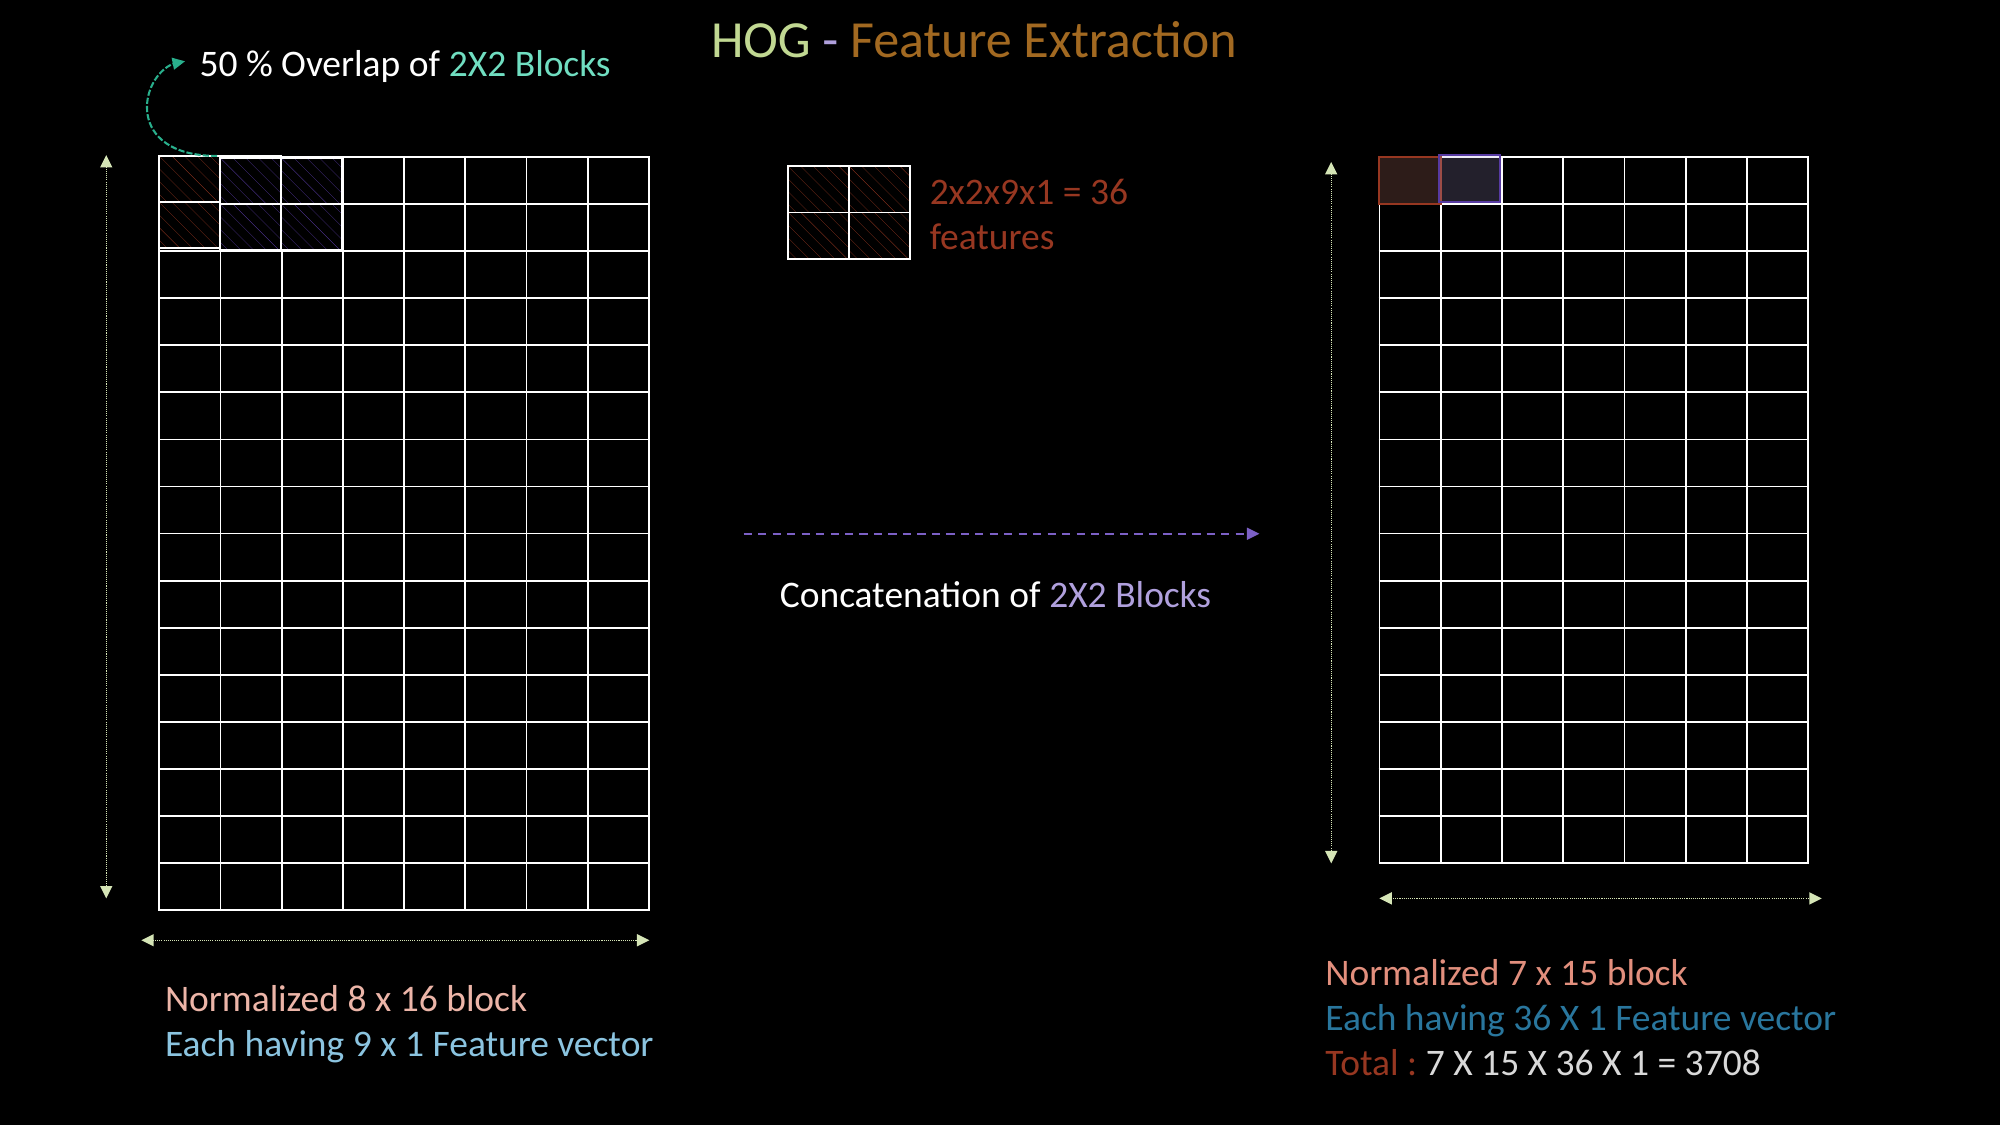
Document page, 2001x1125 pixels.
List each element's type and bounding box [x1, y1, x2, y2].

table_cell [527, 582, 587, 627]
table_cell [344, 629, 403, 674]
table_cell [589, 346, 648, 391]
table_cell [1687, 346, 1746, 391]
table_cell [1748, 299, 1807, 344]
table_cell [1625, 582, 1685, 627]
table_cell [466, 205, 526, 250]
table_cell [1687, 487, 1746, 533]
table_cell [405, 252, 464, 297]
table_cell [160, 203, 219, 247]
table_cell [160, 817, 220, 862]
table_cell [405, 817, 464, 862]
table_cell [221, 252, 281, 297]
table_cell [344, 817, 403, 862]
table_cell [221, 864, 281, 909]
table_cell [1748, 534, 1807, 580]
table_cell [1687, 205, 1746, 250]
table_cell [405, 393, 464, 439]
table_cell [1380, 393, 1440, 439]
table_cell [405, 582, 464, 627]
table_header [466, 158, 526, 203]
table_cell [1625, 440, 1685, 486]
table_cell [160, 487, 220, 533]
table_cell [1748, 440, 1807, 486]
table_cell [1442, 534, 1501, 580]
table_cell [1442, 582, 1501, 627]
text_box [150, 967, 669, 1072]
table_cell [1442, 393, 1501, 439]
table_cell [589, 676, 648, 721]
table_cell [1442, 440, 1501, 486]
table_cell [1687, 817, 1746, 862]
table_cell [283, 817, 342, 862]
table_header [160, 157, 219, 201]
table_cell [589, 252, 648, 297]
table_cell [1748, 582, 1807, 627]
table_cell [1442, 346, 1501, 391]
table_cell [283, 629, 342, 674]
table_cell [1687, 299, 1746, 344]
table_cell [1687, 723, 1746, 768]
table_cell [405, 487, 464, 533]
table_cell [405, 346, 464, 391]
table_cell [283, 487, 342, 533]
table_cell [466, 817, 526, 862]
table_cell [589, 487, 648, 533]
table_cell [1442, 723, 1501, 768]
table_cell [221, 487, 281, 533]
table_cell [1687, 252, 1746, 297]
table_cell [283, 440, 342, 486]
table_cell [527, 393, 587, 439]
table_cell [1625, 299, 1685, 344]
table_cell [1625, 676, 1685, 721]
table_header [1748, 158, 1807, 203]
table_cell [344, 440, 403, 486]
table_cell [1564, 582, 1624, 627]
table_header [1503, 158, 1562, 203]
table_cell [1380, 629, 1440, 674]
table_cell [1503, 629, 1562, 674]
table_cell [1748, 346, 1807, 391]
table_cell [589, 864, 648, 909]
table_cell [221, 440, 281, 486]
text_box [915, 159, 1172, 265]
table_cell [589, 393, 648, 439]
table_cell [527, 676, 587, 721]
table_cell [1380, 723, 1440, 768]
table_cell [1687, 393, 1746, 439]
text_box [696, 0, 1314, 76]
table_cell [344, 676, 403, 721]
table_cell [344, 723, 403, 768]
table_cell [589, 770, 648, 815]
text_box [1378, 154, 1501, 205]
table_cell [1442, 205, 1501, 250]
table_cell [221, 770, 281, 815]
table_cell [221, 629, 281, 674]
table_cell [1687, 582, 1746, 627]
table_cell [221, 346, 281, 391]
table_cell [1564, 770, 1624, 815]
table_cell [527, 205, 587, 250]
table_header [282, 159, 341, 203]
table_cell [1380, 299, 1440, 344]
table_cell [221, 534, 281, 580]
table_cell [1503, 817, 1562, 862]
table_cell [1564, 299, 1624, 344]
table_cell [221, 582, 281, 627]
table_cell [160, 676, 220, 721]
table_cell [283, 582, 342, 627]
table_cell [160, 393, 220, 439]
table_cell [160, 346, 220, 391]
table_cell [1625, 534, 1685, 580]
table_cell [1748, 629, 1807, 674]
table_cell [1503, 252, 1562, 297]
table_cell [1748, 487, 1807, 533]
table_cell [1564, 676, 1624, 721]
table_cell [1564, 252, 1624, 297]
table_cell [1503, 205, 1562, 250]
table_cell [589, 205, 648, 250]
table_cell [466, 299, 526, 344]
table_cell [1503, 534, 1562, 580]
text_box [1310, 940, 1852, 1090]
table_header [789, 167, 848, 212]
table_cell [1503, 346, 1562, 391]
table_cell [160, 582, 220, 627]
table_cell [160, 629, 220, 674]
table_cell [1380, 487, 1440, 533]
table_cell [344, 534, 403, 580]
table_cell [466, 723, 526, 768]
table_cell [1564, 629, 1624, 674]
table_cell [282, 205, 341, 249]
table_cell [1503, 487, 1562, 533]
table_cell [1687, 676, 1746, 721]
table_cell [589, 582, 648, 627]
table_cell [1503, 723, 1562, 768]
table_cell [589, 629, 648, 674]
table_cell [405, 629, 464, 674]
table_cell [466, 770, 526, 815]
table_header [527, 158, 587, 203]
table_cell [1564, 440, 1624, 486]
table_header [344, 158, 403, 203]
table_cell [527, 346, 587, 391]
table_cell [1380, 205, 1440, 250]
table_cell [160, 770, 220, 815]
table_cell [589, 534, 648, 580]
table_cell [1748, 723, 1807, 768]
table_cell [850, 213, 909, 258]
table_cell [1380, 252, 1440, 297]
table_cell [1748, 205, 1807, 250]
table_cell [1503, 676, 1562, 721]
table_cell [1564, 534, 1624, 580]
table_cell [1564, 723, 1624, 768]
table_cell [527, 252, 587, 297]
table_cell [1625, 629, 1685, 674]
table_cell [344, 582, 403, 627]
table_header [1687, 158, 1746, 203]
table_cell [1625, 487, 1685, 533]
table_cell [1687, 440, 1746, 486]
table_cell [1442, 676, 1501, 721]
table_cell [1503, 440, 1562, 486]
table_cell [1380, 346, 1440, 391]
table_cell [344, 770, 403, 815]
table_cell [1503, 393, 1562, 439]
table_cell [1564, 346, 1624, 391]
table_cell [527, 629, 587, 674]
table_cell [405, 299, 464, 344]
table_cell [466, 864, 526, 909]
table_cell [1625, 393, 1685, 439]
table_cell [1564, 393, 1624, 439]
table_cell [1564, 205, 1624, 250]
table_cell [466, 676, 526, 721]
table_cell [160, 252, 220, 297]
table_cell [789, 213, 848, 258]
table_cell [1380, 817, 1440, 862]
table_cell [283, 676, 342, 721]
table_cell [1380, 770, 1440, 815]
table_cell [466, 440, 526, 486]
table_cell [527, 487, 587, 533]
table_cell [1564, 817, 1624, 862]
table_cell [405, 770, 464, 815]
table_cell [527, 864, 587, 909]
table_cell [1442, 299, 1501, 344]
table_cell [527, 817, 587, 862]
table_cell [283, 770, 342, 815]
table_cell [1442, 817, 1501, 862]
table_cell [344, 487, 403, 533]
table_cell [283, 534, 342, 580]
table_cell [283, 723, 342, 768]
table_cell [527, 534, 587, 580]
table_cell [466, 629, 526, 674]
table_cell [1748, 770, 1807, 815]
table_cell [1625, 723, 1685, 768]
table_cell [1442, 252, 1501, 297]
table_cell [344, 393, 403, 439]
table_cell [1625, 817, 1685, 862]
table_cell [405, 205, 464, 250]
table_cell [1748, 393, 1807, 439]
table_cell [527, 723, 587, 768]
table_cell [1503, 299, 1562, 344]
table_cell [344, 346, 403, 391]
table_cell [466, 346, 526, 391]
table_header [1564, 158, 1624, 203]
table_header [405, 158, 464, 203]
table_cell [1503, 770, 1562, 815]
table_cell [589, 723, 648, 768]
table_cell [1748, 817, 1807, 862]
table_cell [344, 864, 403, 909]
table_cell [1687, 534, 1746, 580]
table_cell [1442, 487, 1501, 533]
table_cell [1380, 676, 1440, 721]
table_cell [527, 440, 587, 486]
table_cell [1687, 629, 1746, 674]
table_cell [283, 393, 342, 439]
table_cell [1442, 770, 1501, 815]
table_cell [344, 252, 403, 297]
table_cell [160, 534, 220, 580]
table_cell [466, 534, 526, 580]
table_header [221, 159, 280, 203]
table_cell [1380, 582, 1440, 627]
table_cell [221, 299, 281, 344]
table_cell [405, 864, 464, 909]
table_header [589, 158, 648, 203]
table_cell [527, 770, 587, 815]
table_cell [344, 299, 403, 344]
table_cell [1625, 252, 1685, 297]
table_cell [283, 299, 342, 344]
table_cell [405, 440, 464, 486]
table_cell [405, 676, 464, 721]
table_cell [221, 205, 280, 249]
table_cell [283, 252, 342, 297]
table_cell [221, 393, 281, 439]
table_cell [160, 440, 220, 486]
table_cell [405, 534, 464, 580]
table_cell [1380, 534, 1440, 580]
table_cell [589, 817, 648, 862]
table_cell [1625, 770, 1685, 815]
table_cell [221, 676, 281, 721]
table_cell [527, 299, 587, 344]
table_cell [283, 864, 342, 909]
table_cell [405, 723, 464, 768]
table_cell [344, 205, 403, 250]
table_cell [466, 487, 526, 533]
table_cell [1748, 252, 1807, 297]
table_cell [1625, 346, 1685, 391]
table_cell [221, 817, 281, 862]
table_cell [1564, 487, 1624, 533]
table_cell [1625, 205, 1685, 250]
table_cell [1503, 582, 1562, 627]
table_cell [1442, 629, 1501, 674]
text_box [152, 31, 635, 127]
table_cell [160, 864, 220, 909]
table_cell [283, 346, 342, 391]
table_cell [160, 299, 220, 344]
table_cell [1748, 676, 1807, 721]
table_cell [589, 299, 648, 344]
text_box [765, 562, 1235, 623]
table_header [850, 167, 909, 212]
table_cell [466, 393, 526, 439]
table_header [1625, 158, 1685, 203]
table_cell [1380, 440, 1440, 486]
table_cell [1687, 770, 1746, 815]
table_cell [221, 723, 281, 768]
table_cell [160, 723, 220, 768]
table_cell [589, 440, 648, 486]
table_cell [466, 252, 526, 297]
table_cell [466, 582, 526, 627]
